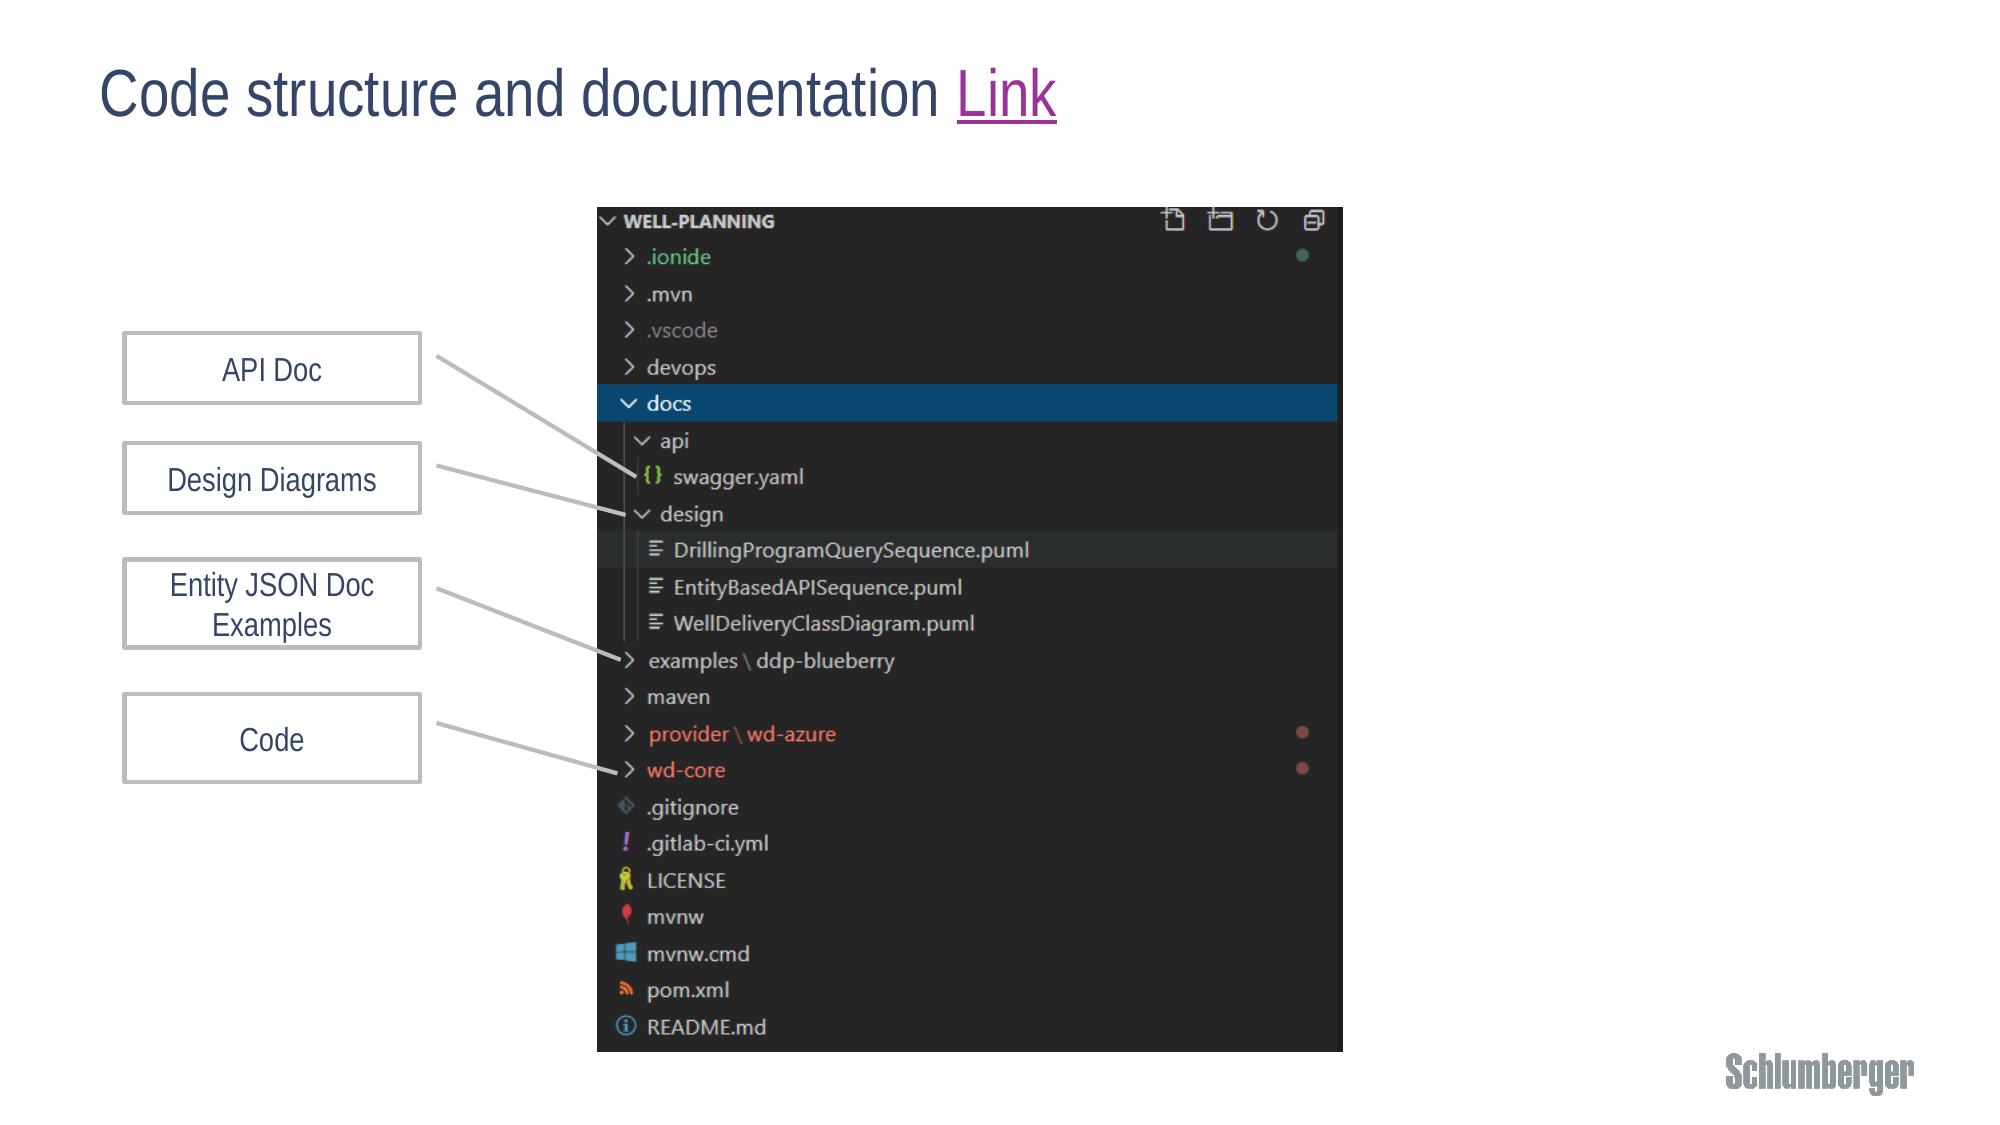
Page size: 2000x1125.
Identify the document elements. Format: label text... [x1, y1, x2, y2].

text_box API Doc [435, 353, 592, 453]
text_box Entity JSON Doc Examples [122, 557, 422, 650]
text_box Entity JSON Doc Examples [435, 586, 592, 651]
picture [1726, 1053, 1915, 1096]
text_box Code [435, 720, 592, 769]
title Code structure and documentation Link [84, 42, 1915, 131]
text_box Design Diagrams [122, 441, 422, 515]
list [597, 206, 1343, 1053]
text_box API Doc [122, 331, 422, 405]
text_box Code [122, 692, 422, 784]
text_box Design Diagrams [436, 463, 592, 509]
